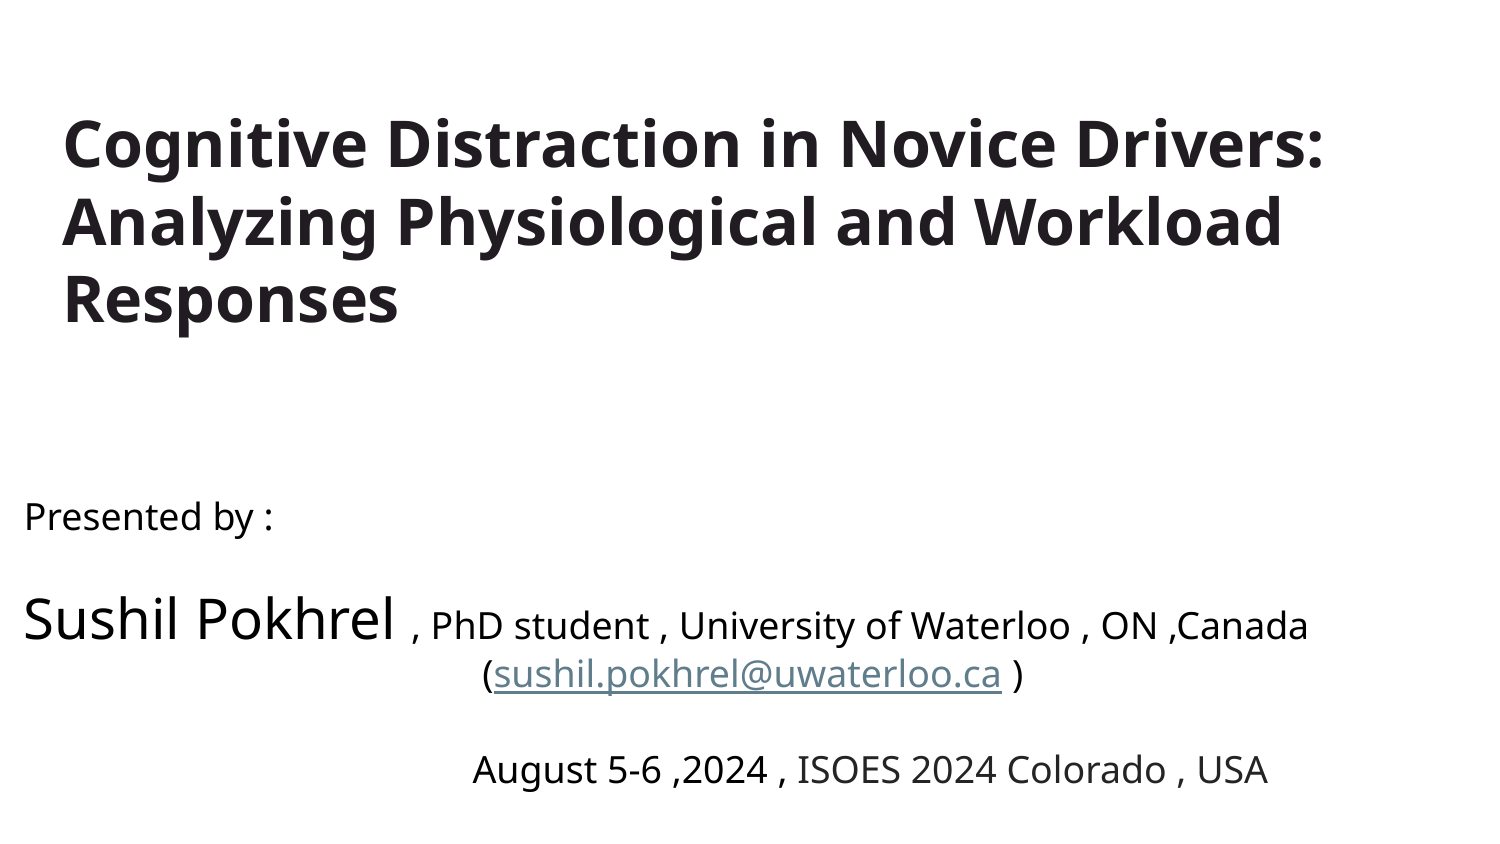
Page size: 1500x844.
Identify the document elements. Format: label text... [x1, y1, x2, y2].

title Cognitive Distraction in Novice Drivers: Analyzing Physiological and Workload Responses [47, 49, 1443, 389]
text_box Presented by : Sushil Pokhrel , PhD student , University of Waterloo , ON ,Canada (sushil.pokhrel@uwaterloo.ca ) August 5-6 ,2024 , ISOES 2024 Colorado , USA [9, 497, 1478, 837]
